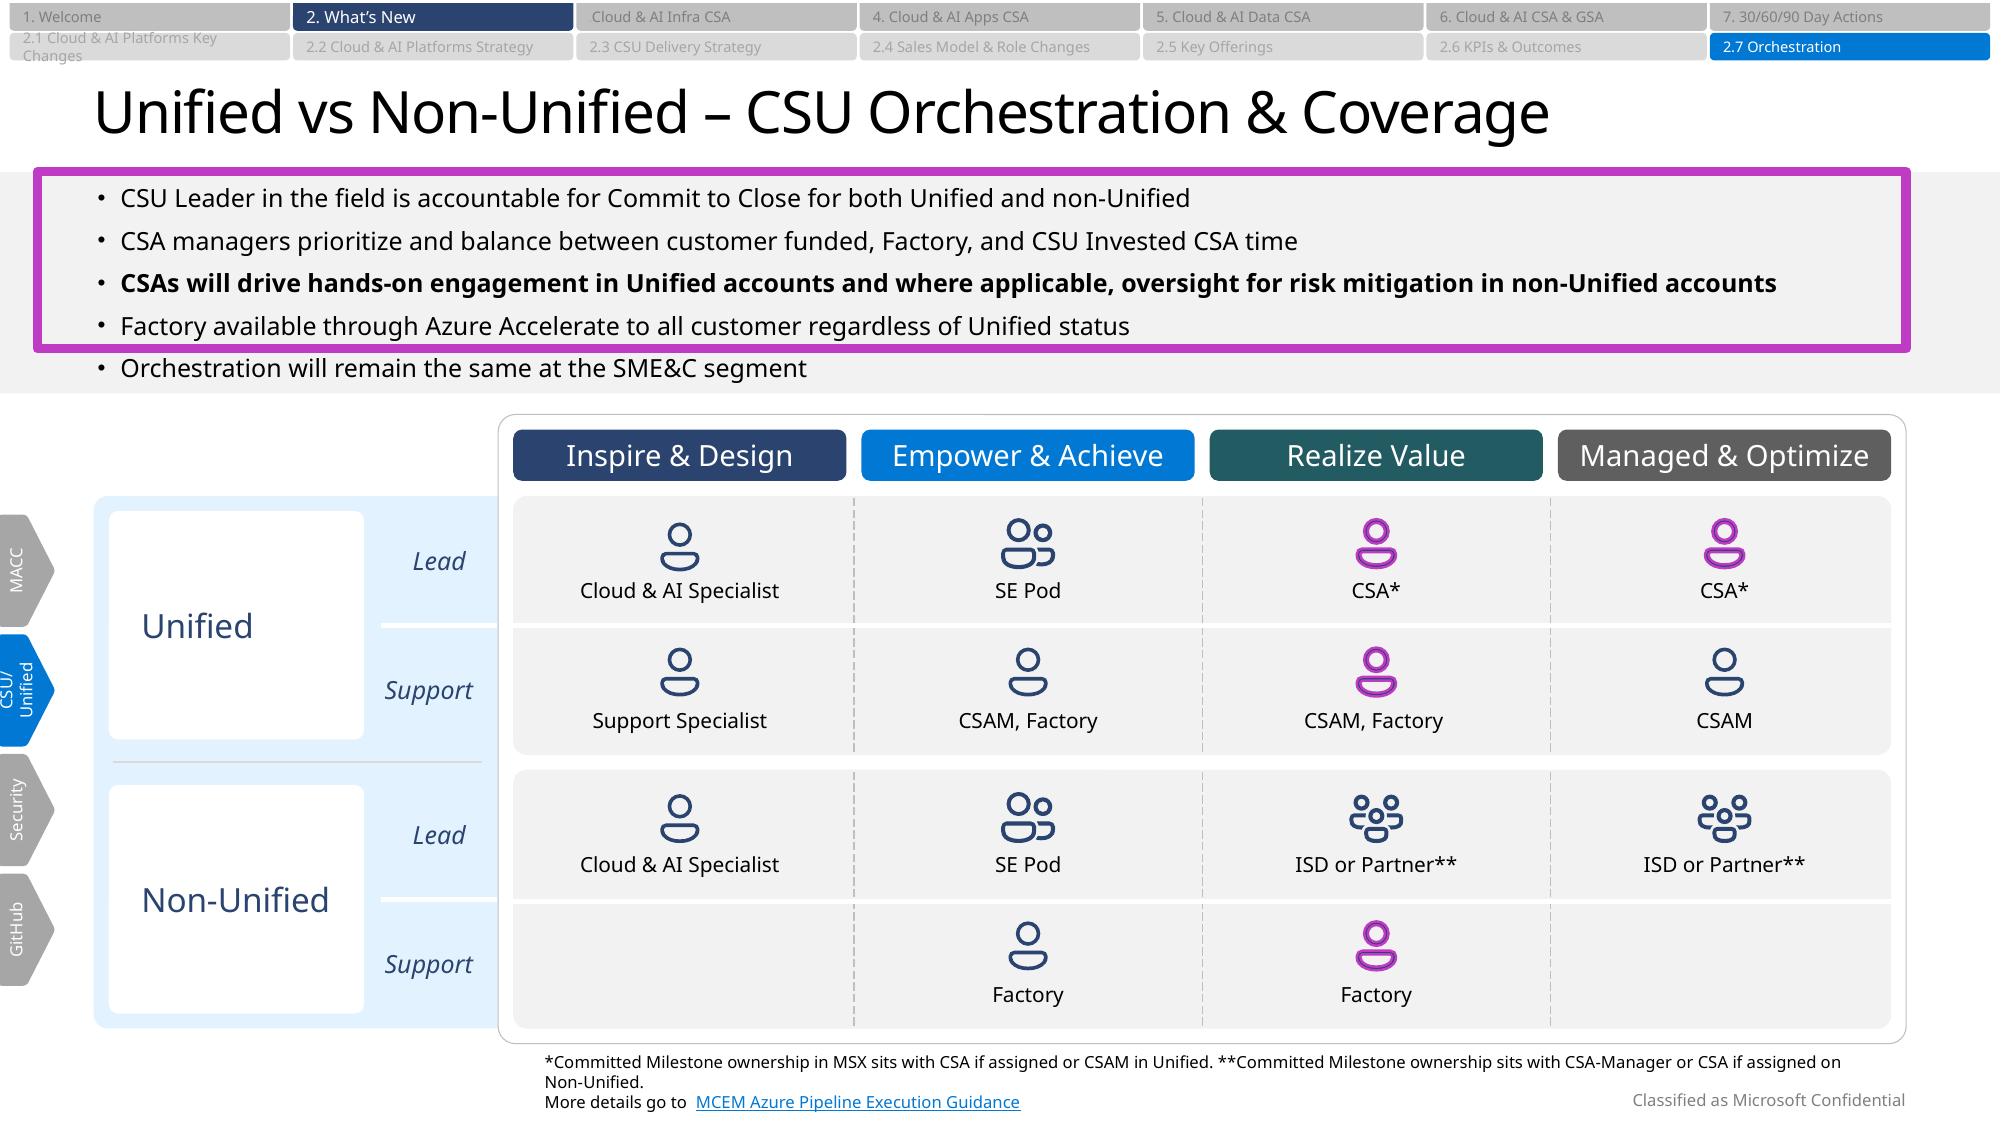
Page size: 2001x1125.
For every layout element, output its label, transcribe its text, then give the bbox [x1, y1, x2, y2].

text_box [1006, 518, 1031, 543]
text_box Support [384, 948, 474, 980]
text_box [1033, 523, 1053, 543]
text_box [380, 624, 498, 900]
text_box [1356, 950, 1396, 971]
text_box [0, 514, 55, 987]
text_box [1008, 950, 1048, 971]
text_box Non-Unified [107, 784, 365, 1015]
text_box Realize Value [1208, 428, 1544, 482]
text_box Lead [412, 545, 467, 576]
text_box CSA* [1699, 578, 1750, 604]
text_box [1015, 921, 1041, 946]
text_box [1705, 548, 1745, 569]
text_box CSA* [1351, 578, 1401, 604]
text_box [1001, 547, 1037, 570]
text_box [667, 522, 693, 547]
text_box [1035, 547, 1056, 567]
text_box Cloud & AI Specialist [544, 578, 815, 604]
text_box *Committed Milestone ownership in MSX sits with CSA if assigned or CSAM in Unified. **Committed Milestone ownership sits with CSA-Manager or CSA if assigned on Non-Unified. More details go to MCEM Azure Pipeline Execution Guidance [544, 1052, 1878, 1115]
text_box [512, 495, 1892, 747]
text_box CSU Leader in the field is accountable for Commit to Close for both Unified and non-Unified CSA managers prioritize and balance between customer funded, Factory, and CSU Invested CSA time CSAs will drive hands-on engagement in Unified accounts and where applicable, oversight for risk mitigation in non-Unified accounts Factory available through Azure Accelerate to all customer regardless of Unified status Orchestration will remain the same at the SME&C segment [0, 171, 2000, 394]
text_box Inspire & Design [512, 428, 848, 482]
text_box [1364, 921, 1389, 946]
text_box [9, 2, 1991, 61]
text_box Unified [107, 510, 365, 741]
text_box Factory [992, 981, 1064, 1007]
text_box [508, 624, 1891, 902]
text_box [1356, 548, 1396, 569]
text_box Factory [1340, 981, 1413, 1007]
text_box [660, 551, 700, 572]
text_box SE Pod [994, 578, 1062, 604]
text_box [512, 778, 1892, 1030]
text_box [497, 413, 1908, 1045]
text_box Managed & Optimize [1557, 428, 1893, 482]
text_box [1364, 519, 1389, 544]
text_box [37, 171, 1907, 349]
title Unified vs Non-Unified – CSU Orchestration & Coverage [93, 75, 1907, 156]
text_box Empower & Achieve [860, 428, 1196, 482]
text_box [1712, 519, 1737, 544]
text_box [92, 495, 497, 1030]
